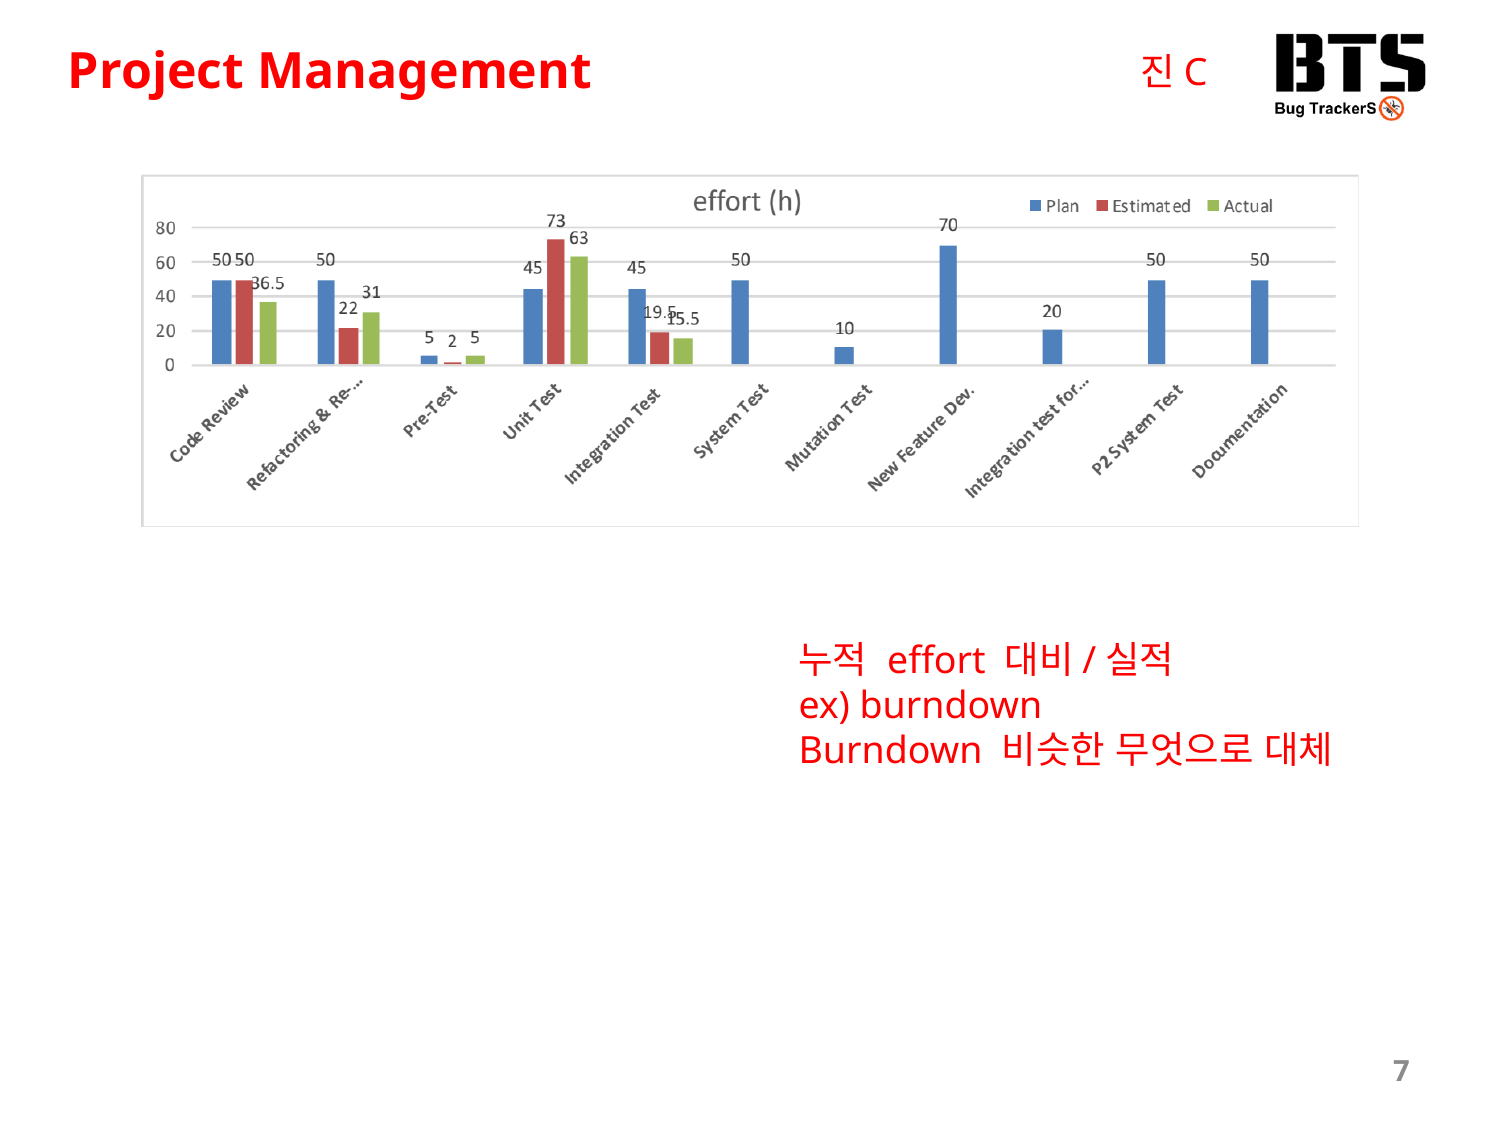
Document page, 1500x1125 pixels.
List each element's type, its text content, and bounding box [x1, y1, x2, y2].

text_box Project Management [53, 30, 845, 106]
text_box 진C [1125, 41, 1223, 101]
picture [140, 172, 1359, 527]
slide_number 7 [1074, 1042, 1425, 1103]
text_box 누적 effort 대비/실적 ex) burndown Burndown 비슷한 무엇으로 대체 [783, 628, 1348, 824]
picture [1263, 30, 1437, 127]
